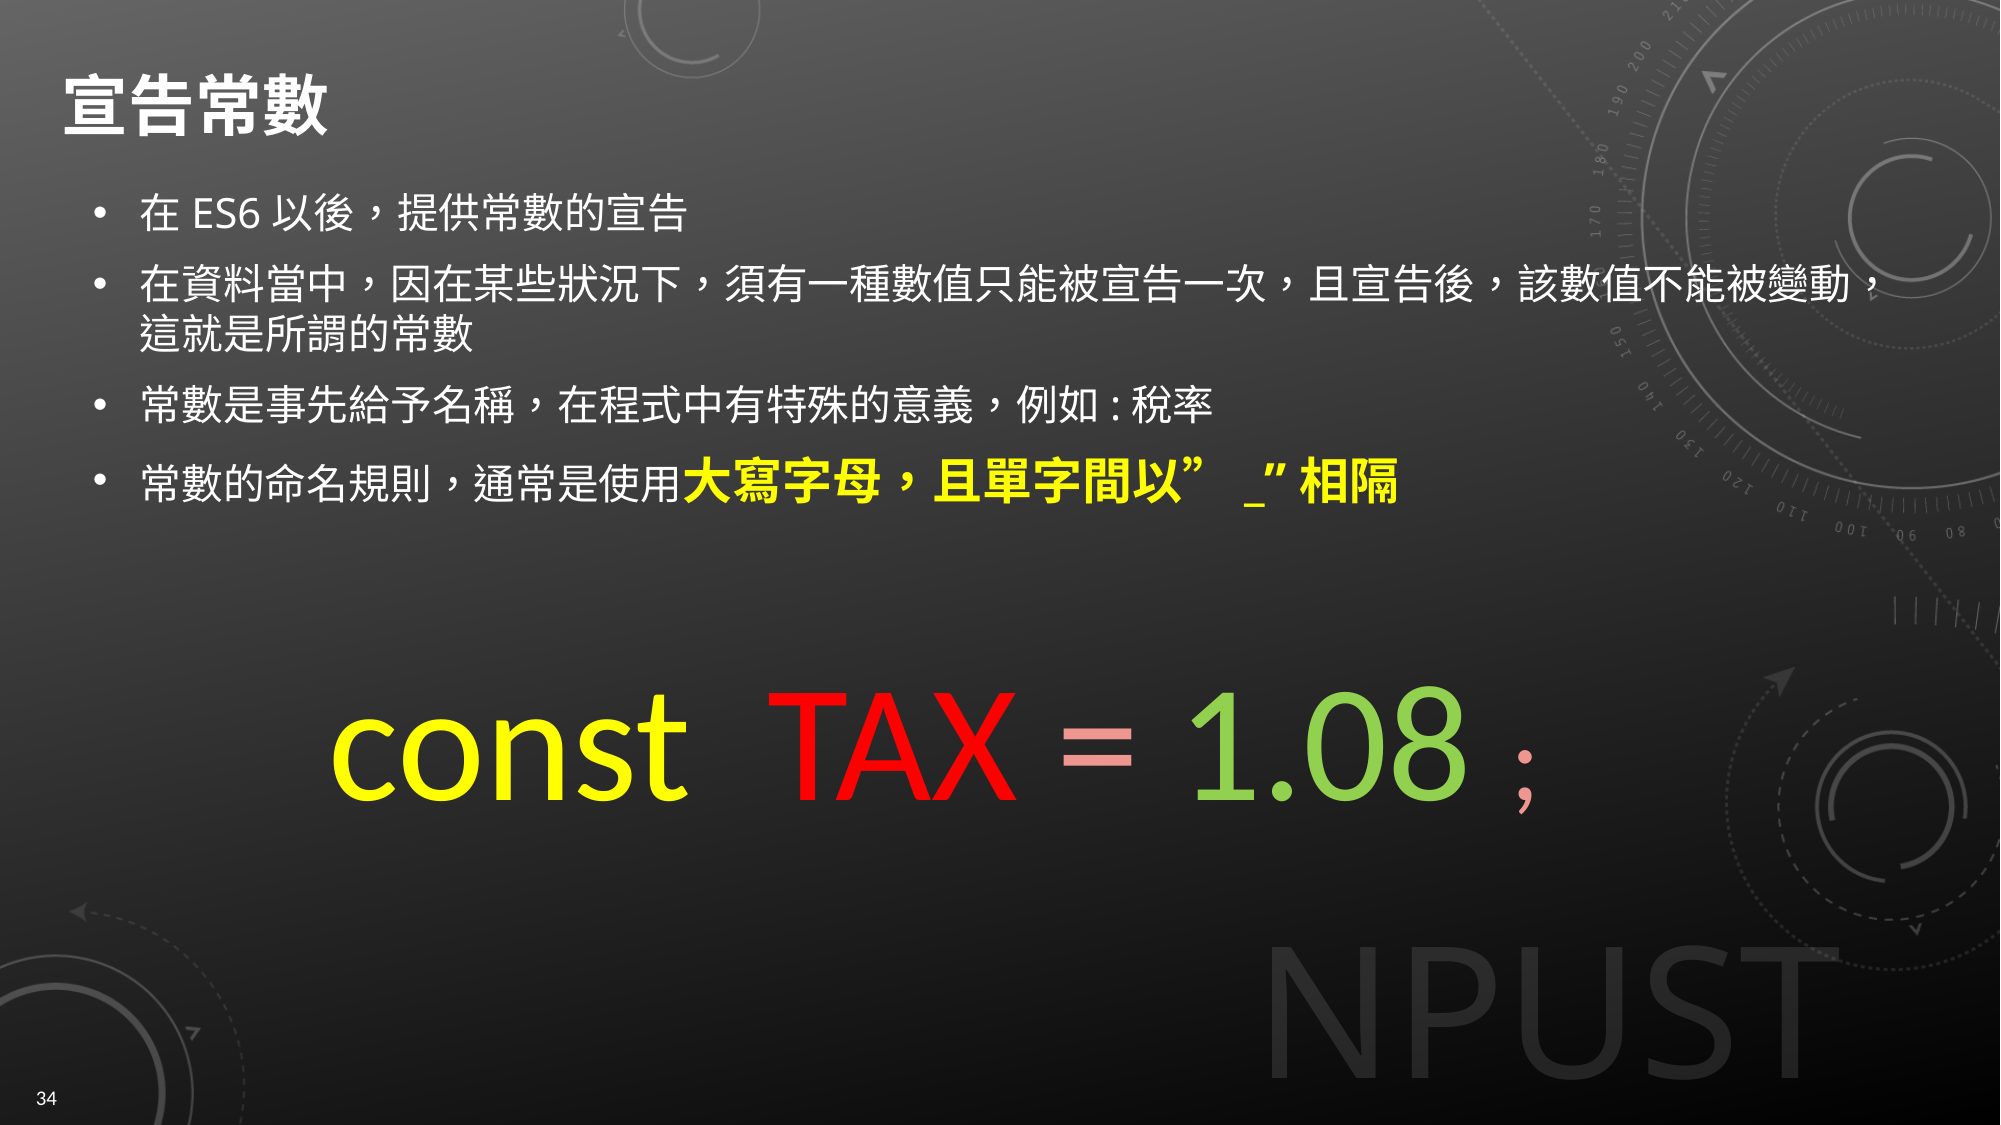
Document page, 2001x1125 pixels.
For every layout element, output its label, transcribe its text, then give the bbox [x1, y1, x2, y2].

picture [0, 0, 2000, 1125]
text_box const TAX = 1.08 ; [313, 626, 1556, 842]
title 宣告常數 [46, 37, 1937, 171]
list 在ES6以後，提供常數的宣告 在資料當中，因在某些狀況下，須有一種數值只能被宣告一次，且宣告後，該數值不能被變動，這就是所謂的常數 常數是事先給予名稱，在程式中有特殊的意義，例如:稅率 常數的命名規則，通常是使用大寫字母，且單字間以”_”相隔 [77, 179, 1923, 1007]
